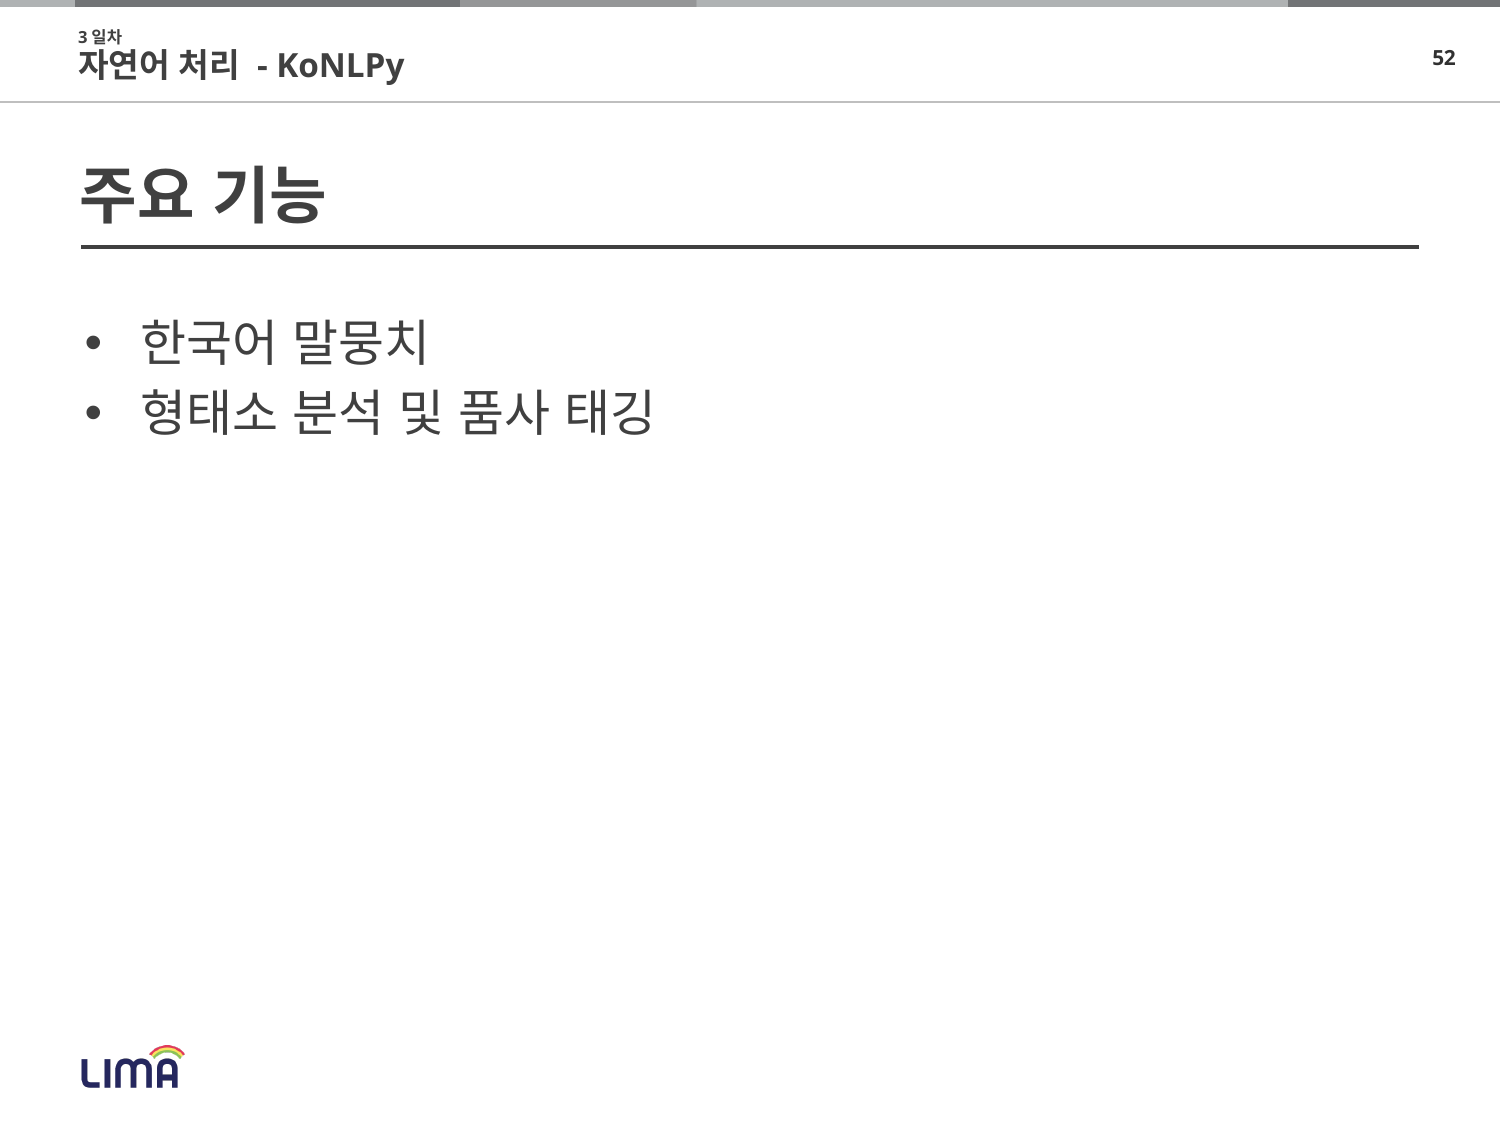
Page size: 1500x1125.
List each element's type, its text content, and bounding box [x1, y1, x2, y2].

list 한국어 말뭉치 형태소 분석 및 품사 태깅 [69, 304, 1413, 966]
picture [0, 0, 1500, 23]
text_box 3일차 자연어 처리 - KoNLPy [61, 21, 476, 93]
picture [81, 1045, 185, 1088]
title 주요 기능 [65, 148, 1416, 257]
